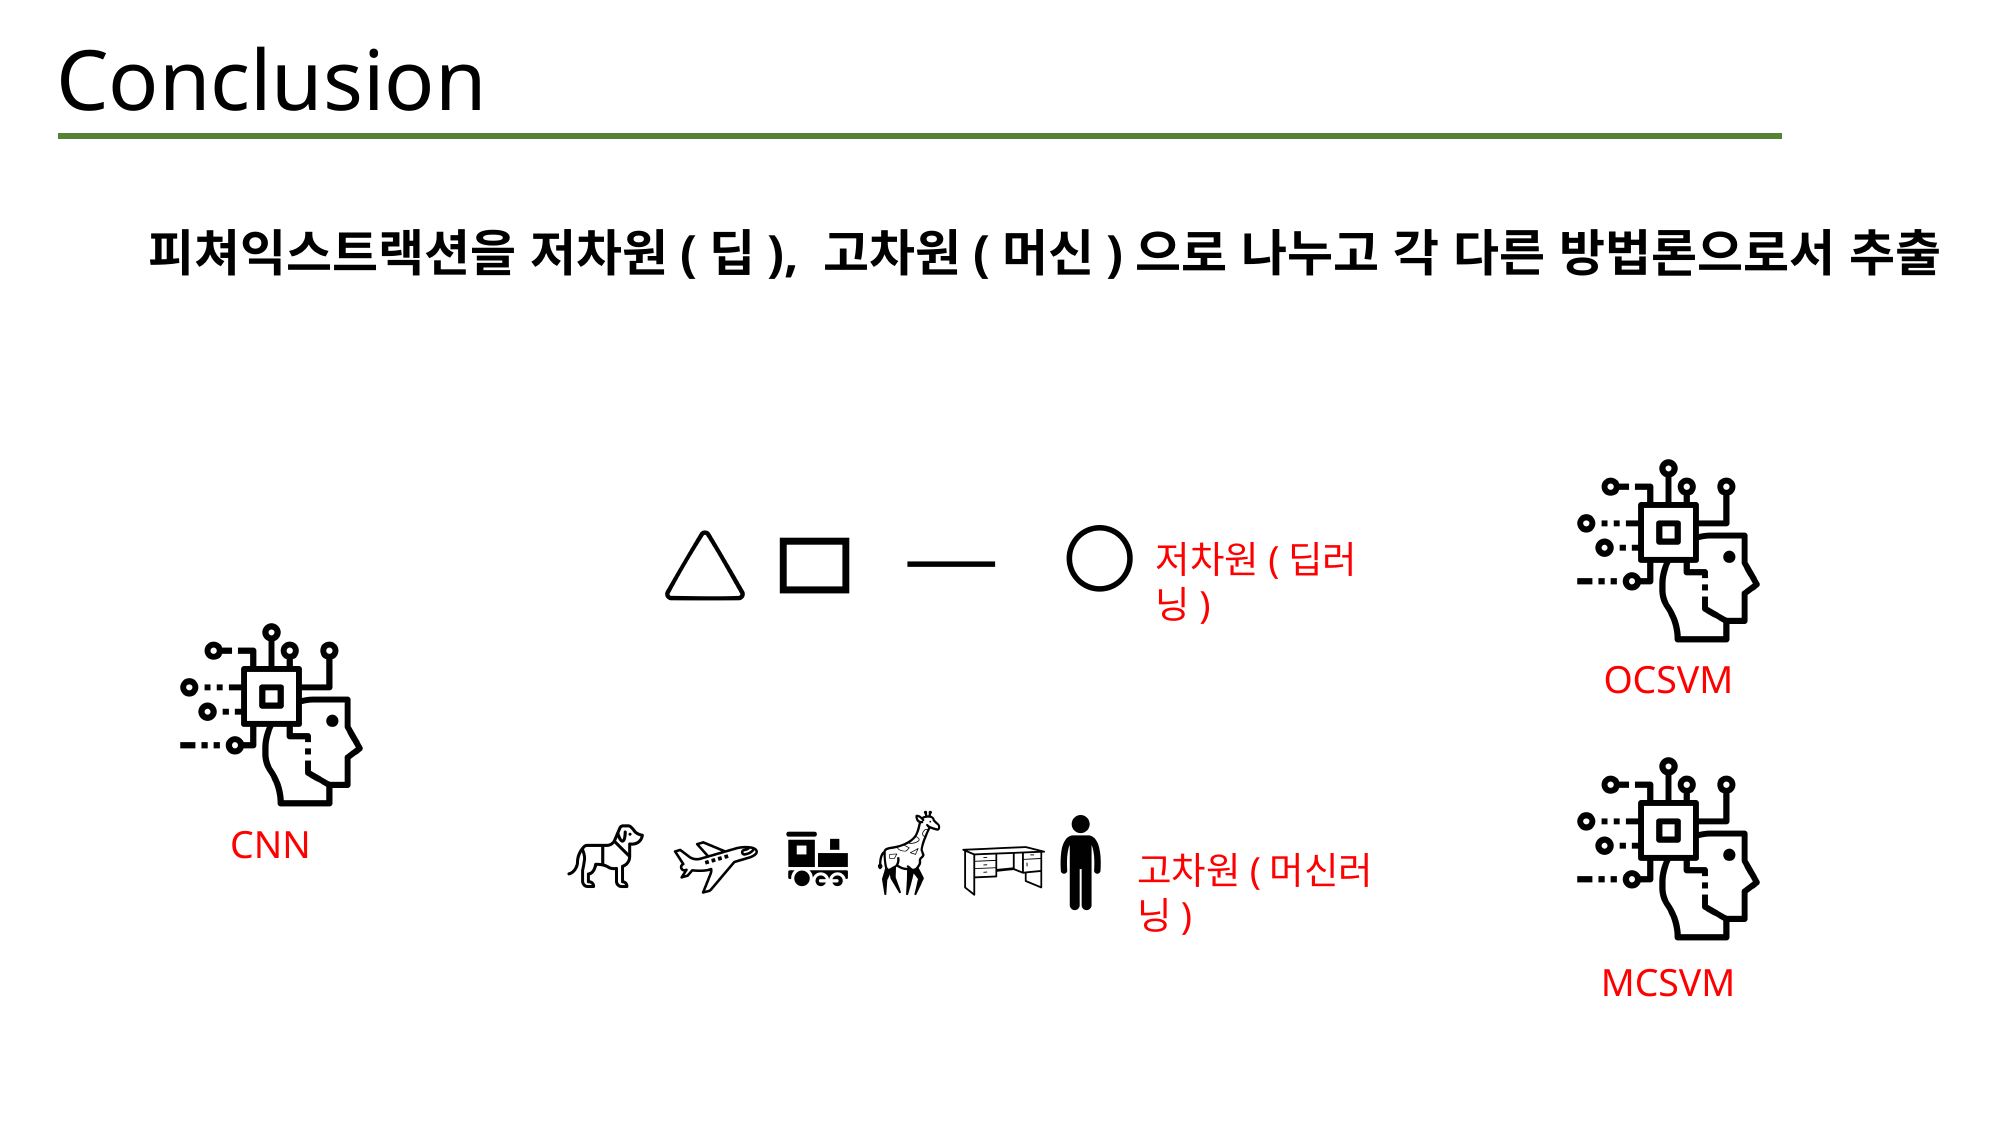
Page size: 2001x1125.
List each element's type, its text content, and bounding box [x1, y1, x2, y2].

picture [902, 518, 997, 614]
text_box 저차원(딥러닝) [1141, 528, 1424, 634]
picture [771, 804, 1136, 911]
text_box 고차원(머신러닝) [1122, 839, 1433, 945]
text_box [1555, 751, 1782, 1013]
text_box Conclusion [41, 19, 502, 135]
picture [662, 821, 769, 897]
picture [754, 505, 875, 626]
picture [552, 810, 659, 893]
text_box 피쳐익스트랙션을 저차원(딥), 고차원(머신)으로 나누고 각 다른 방법론으로서 추출 [133, 214, 1957, 289]
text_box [1555, 453, 1782, 710]
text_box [158, 617, 385, 874]
picture [661, 528, 750, 604]
picture [1045, 512, 1153, 595]
